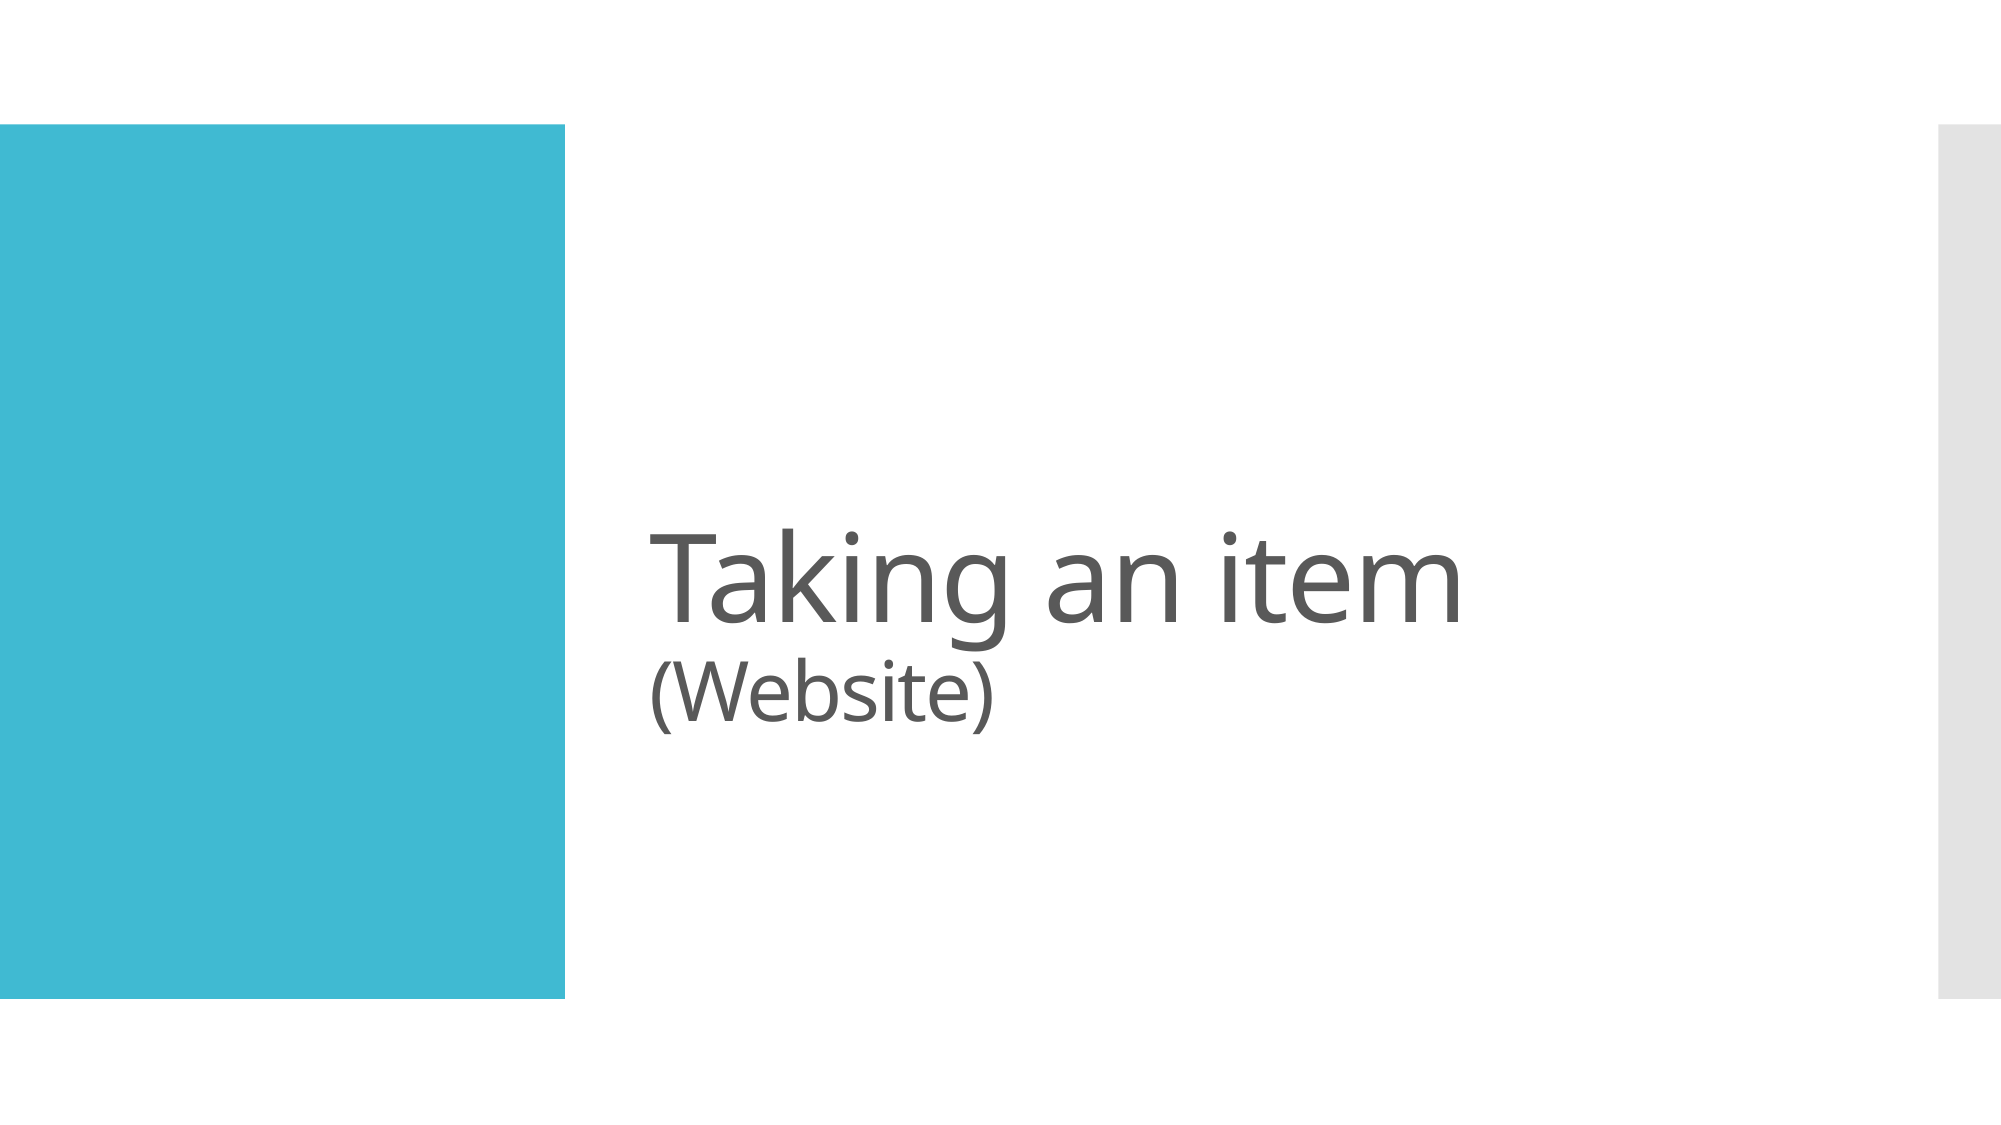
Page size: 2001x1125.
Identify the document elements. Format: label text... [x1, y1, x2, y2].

title Taking an item (Website) [634, 213, 1835, 747]
